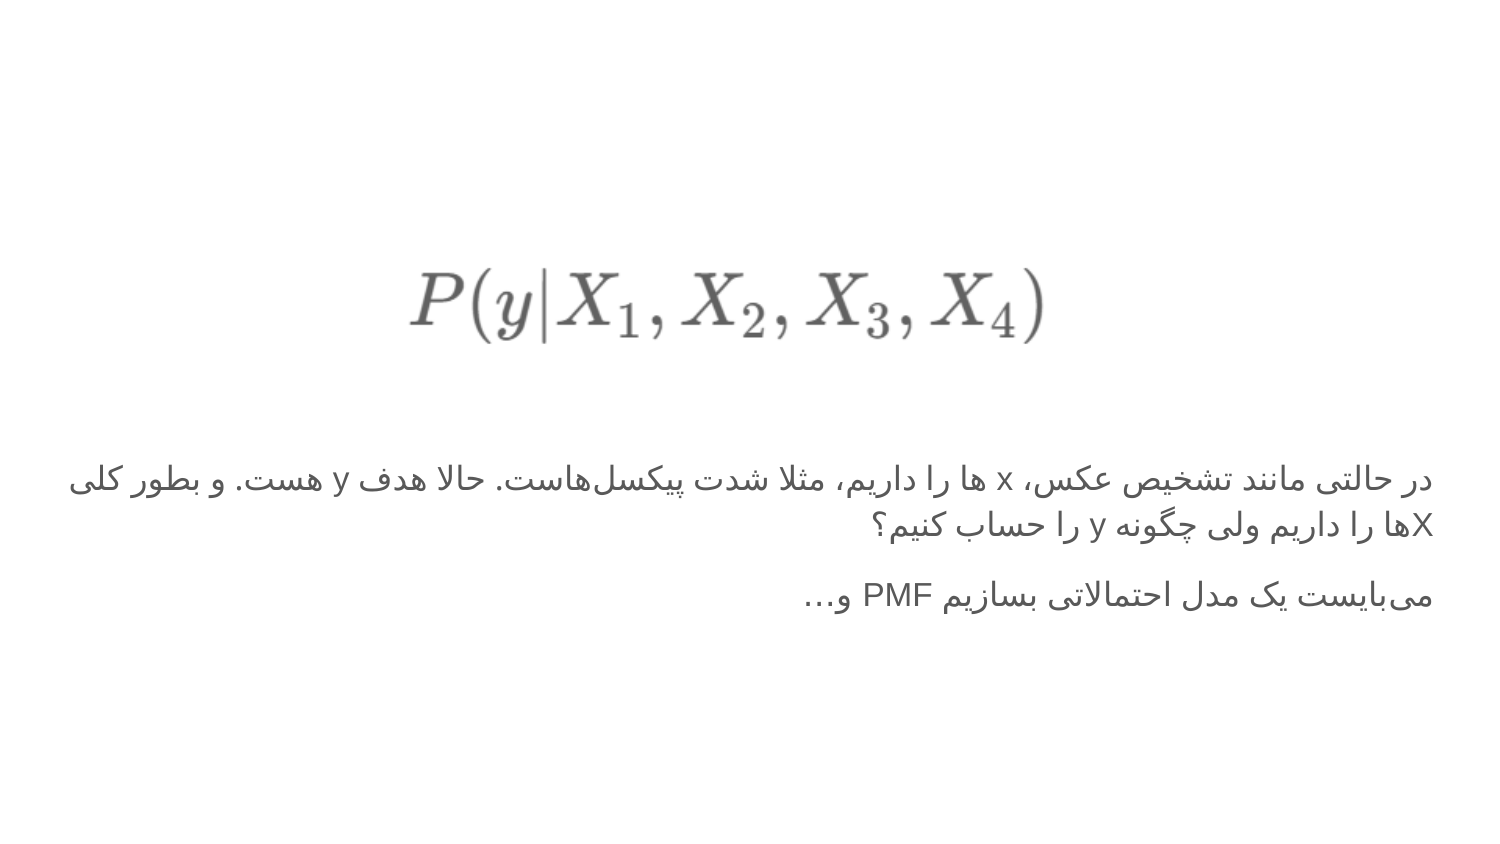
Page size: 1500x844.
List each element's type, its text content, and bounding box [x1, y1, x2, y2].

picture [377, 207, 1076, 396]
list در حالتی مانند تشخیص عکس، x ها را داریم، مثلا شدت پیکسل‌هاست. حالا هدف y هست. و بطور کلی Xها را داریم ولی چگونه y را حساب کنیم؟ می‌بایست یک مدل احتمالاتی بسازیم PMF و… [51, 435, 1449, 760]
